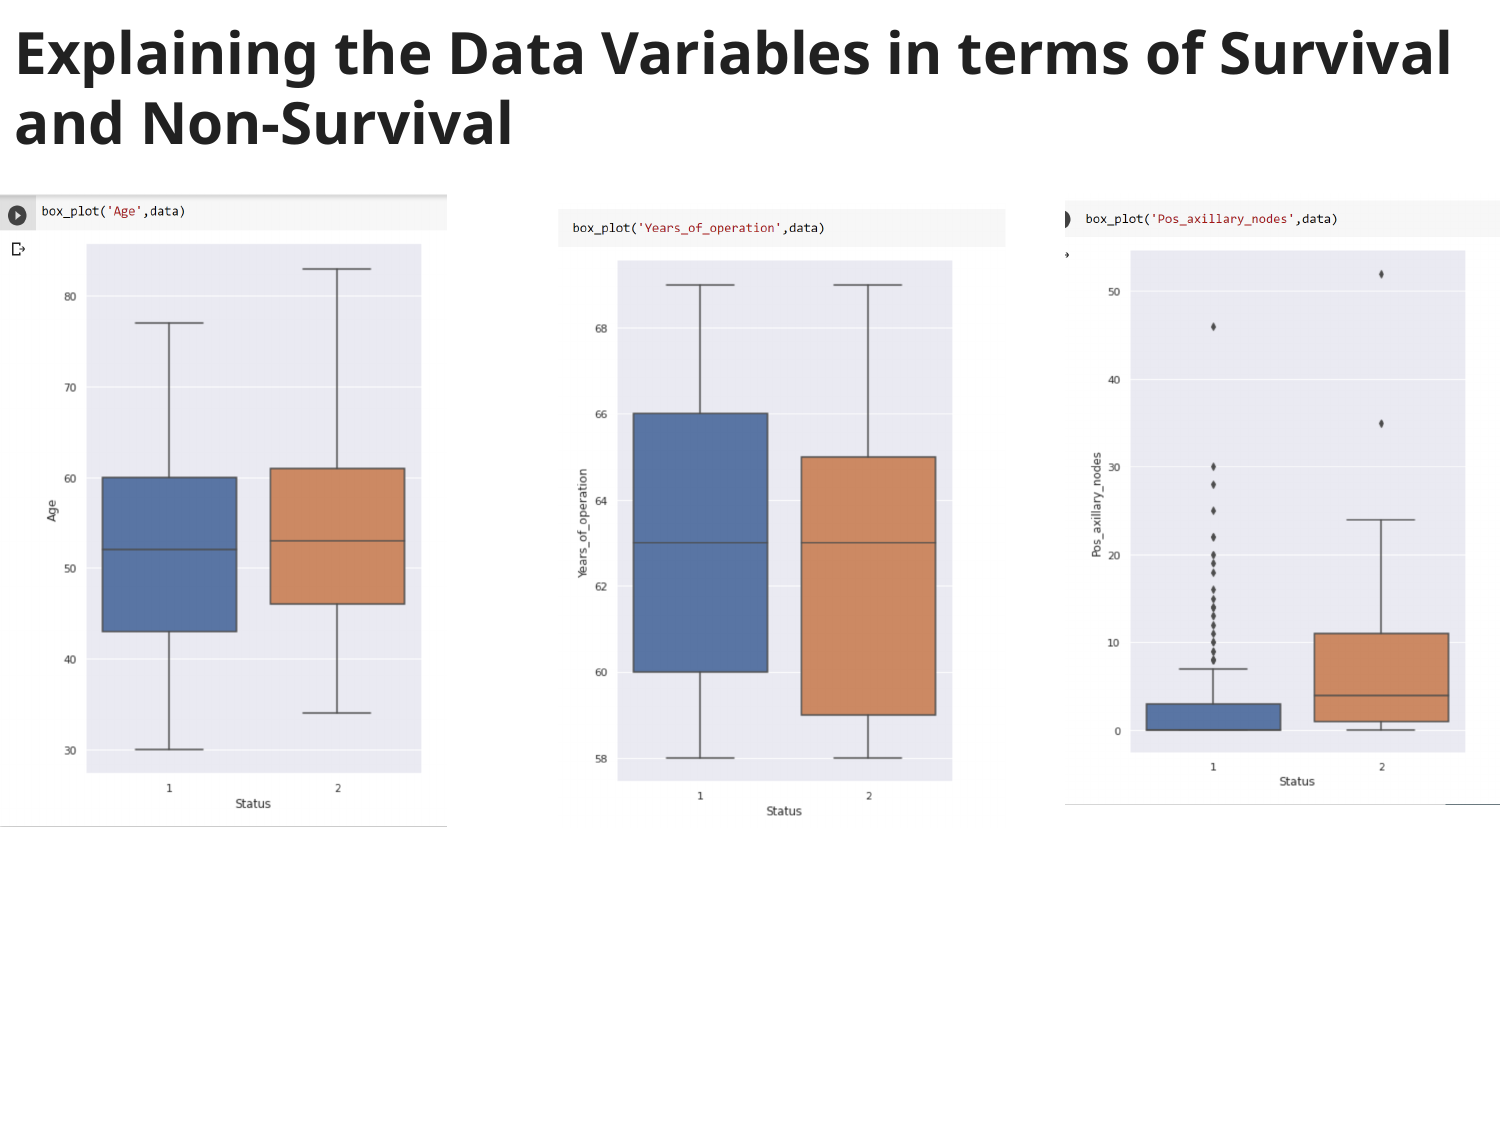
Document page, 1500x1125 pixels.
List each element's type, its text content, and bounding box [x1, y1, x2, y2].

picture [0, 193, 447, 827]
picture [1065, 193, 1500, 805]
text_box Explaining the Data Variables in terms of Survival and Non-Survival [0, 8, 1500, 164]
picture [558, 203, 1006, 828]
